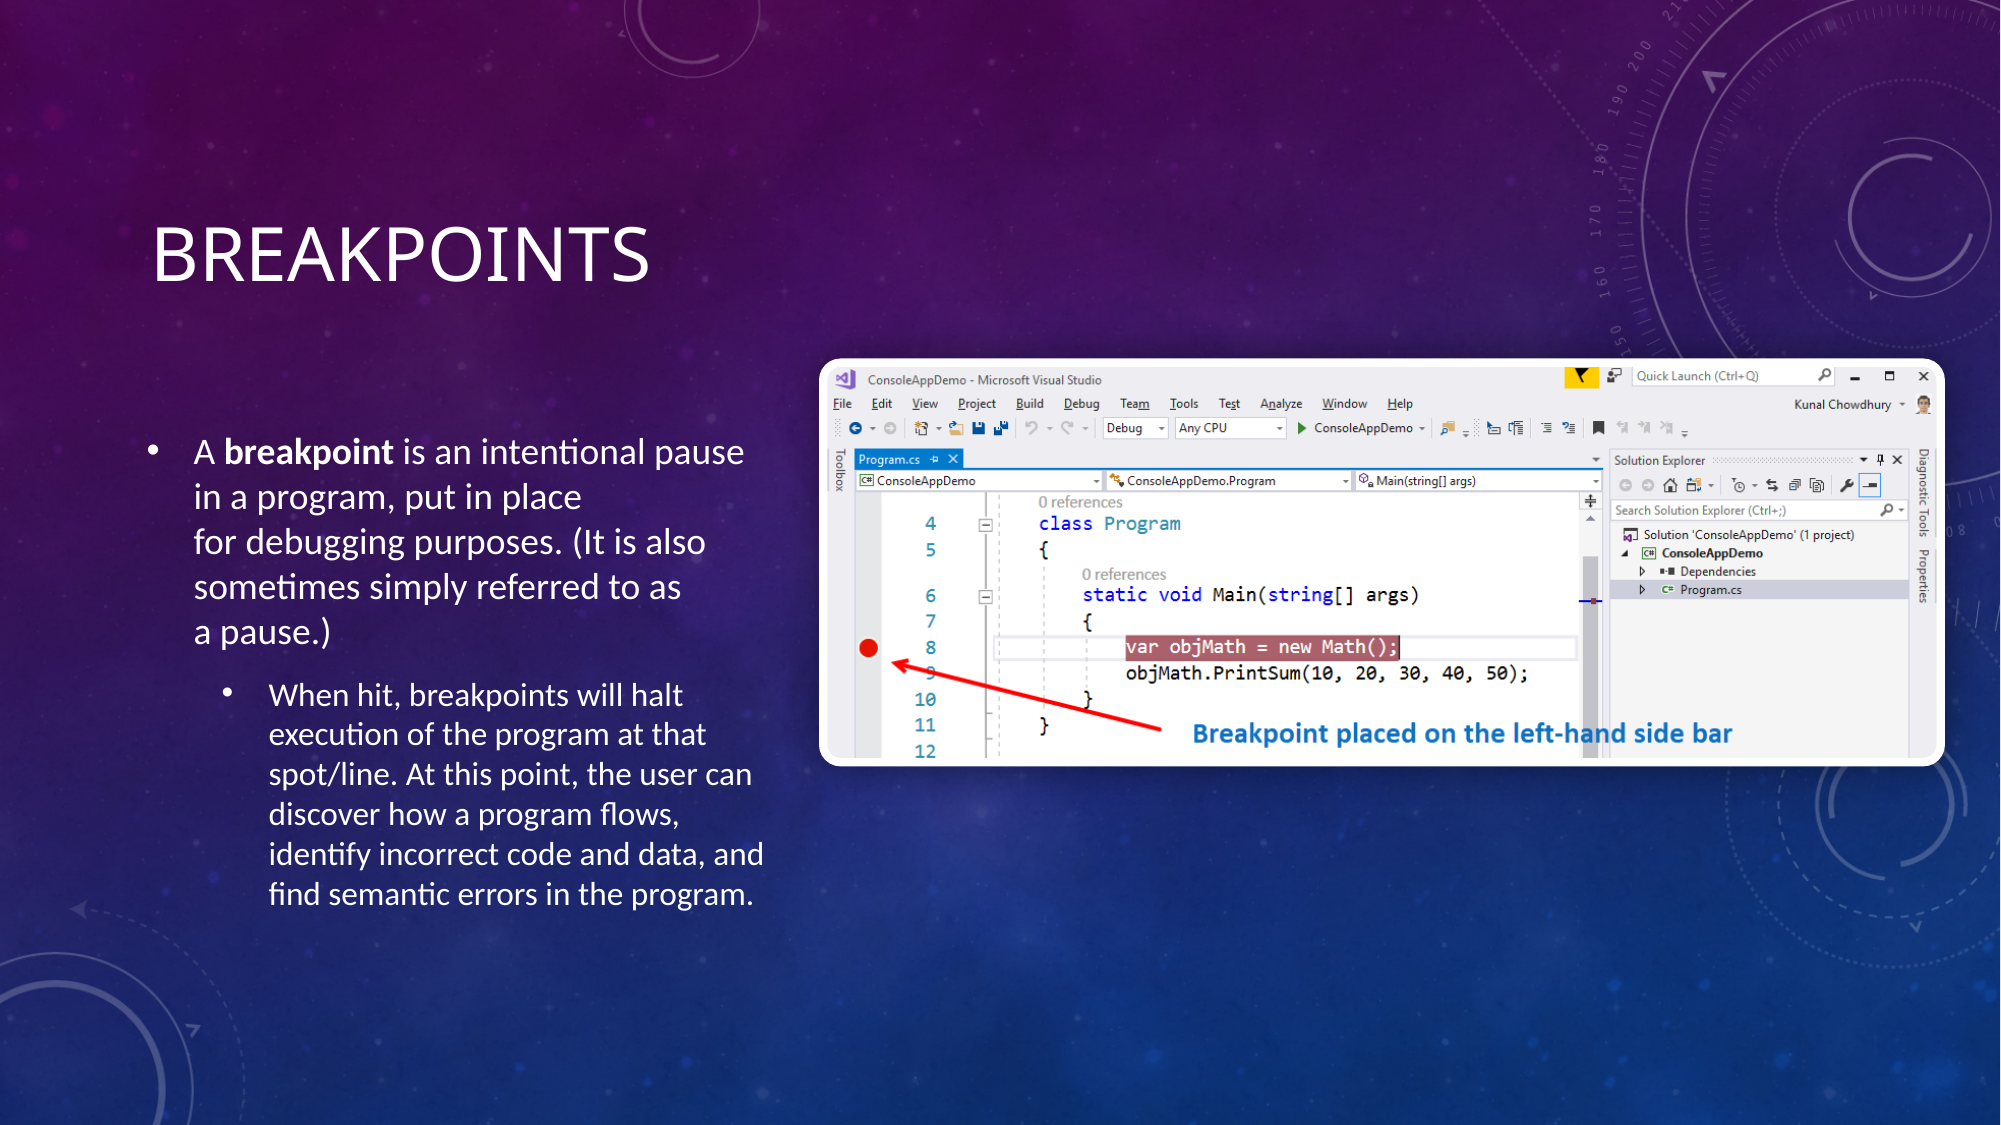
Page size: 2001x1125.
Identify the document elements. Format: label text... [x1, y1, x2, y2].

title breakpoints [135, 132, 789, 370]
list A breakpoint is an intentional pause in a program, put in place for debugging purposes. (It is also sometimes simply referred to as a pause.) When hit, breakpoints will halt execution of the program at that spot/line. At this point, the user can discover how a program flows, identify incorrect code and data, and find semantic errors in the program. [131, 370, 789, 968]
picture [0, 0, 2001, 1125]
